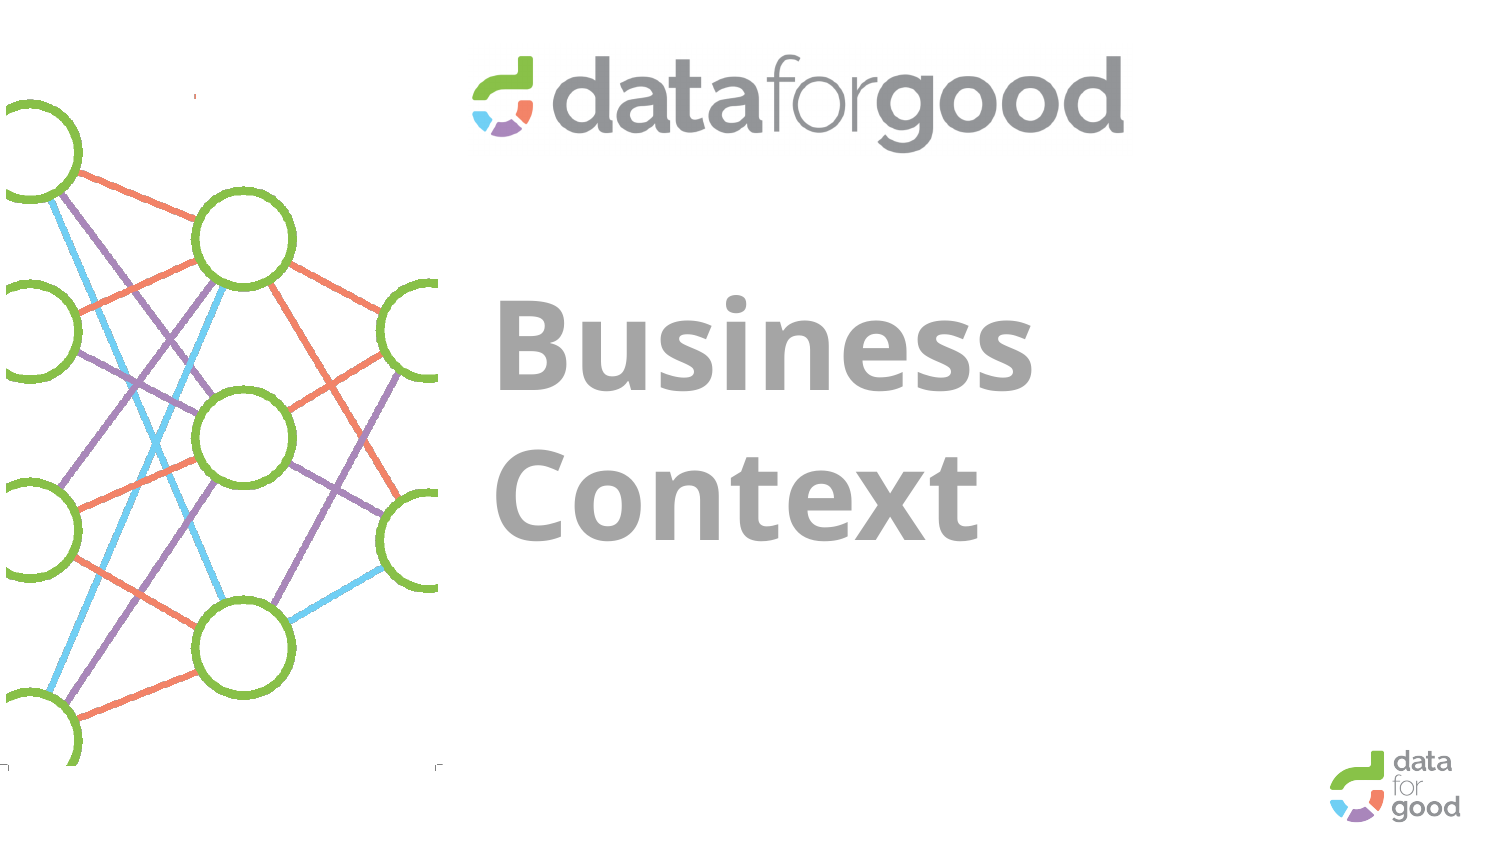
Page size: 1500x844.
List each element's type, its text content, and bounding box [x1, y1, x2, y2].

picture [468, 42, 1133, 156]
picture [0, 94, 443, 771]
text_box Business Context [474, 257, 1367, 624]
picture [1314, 706, 1476, 844]
